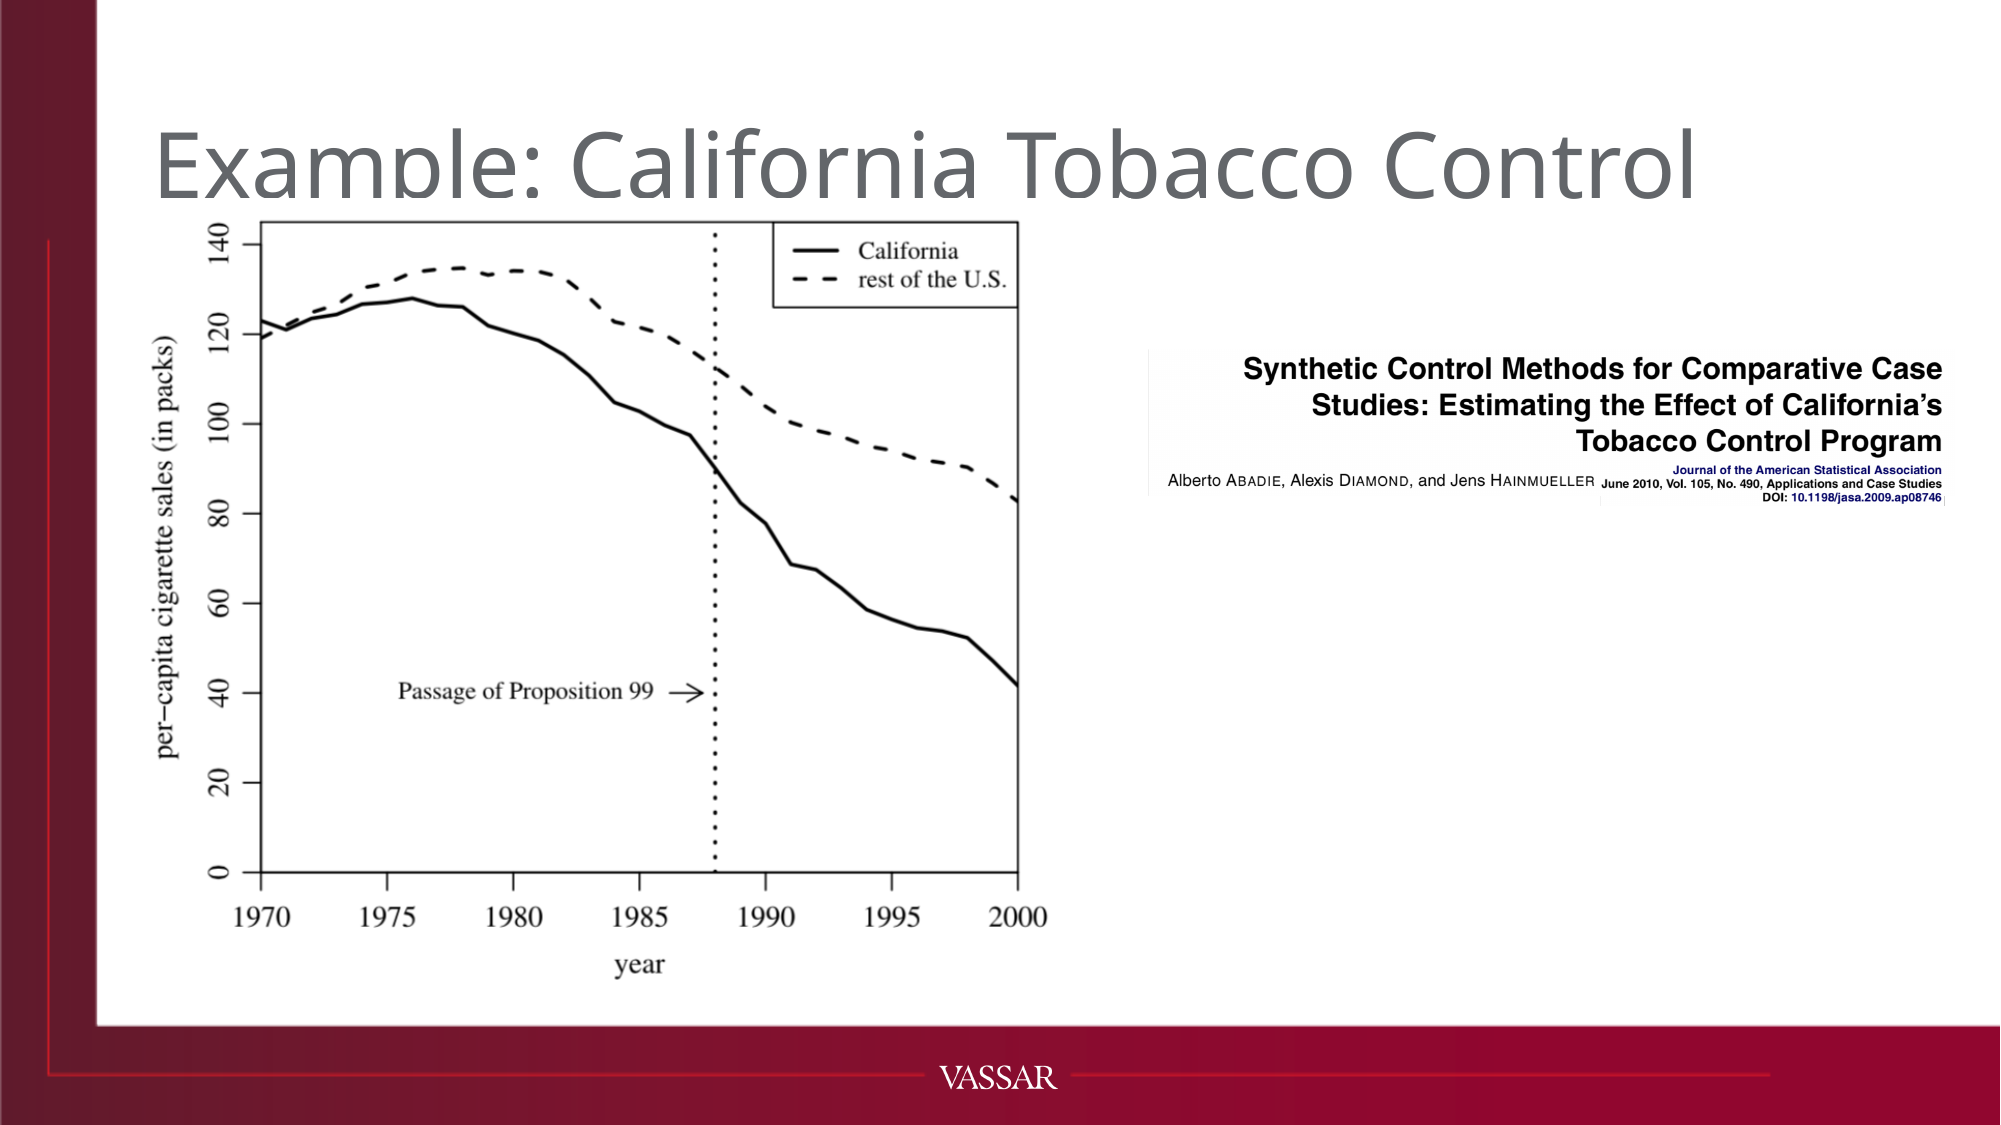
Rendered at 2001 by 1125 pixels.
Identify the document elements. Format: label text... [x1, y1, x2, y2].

picture [0, 0, 2000, 1125]
title Example: California Tobacco Control [137, 59, 1863, 278]
